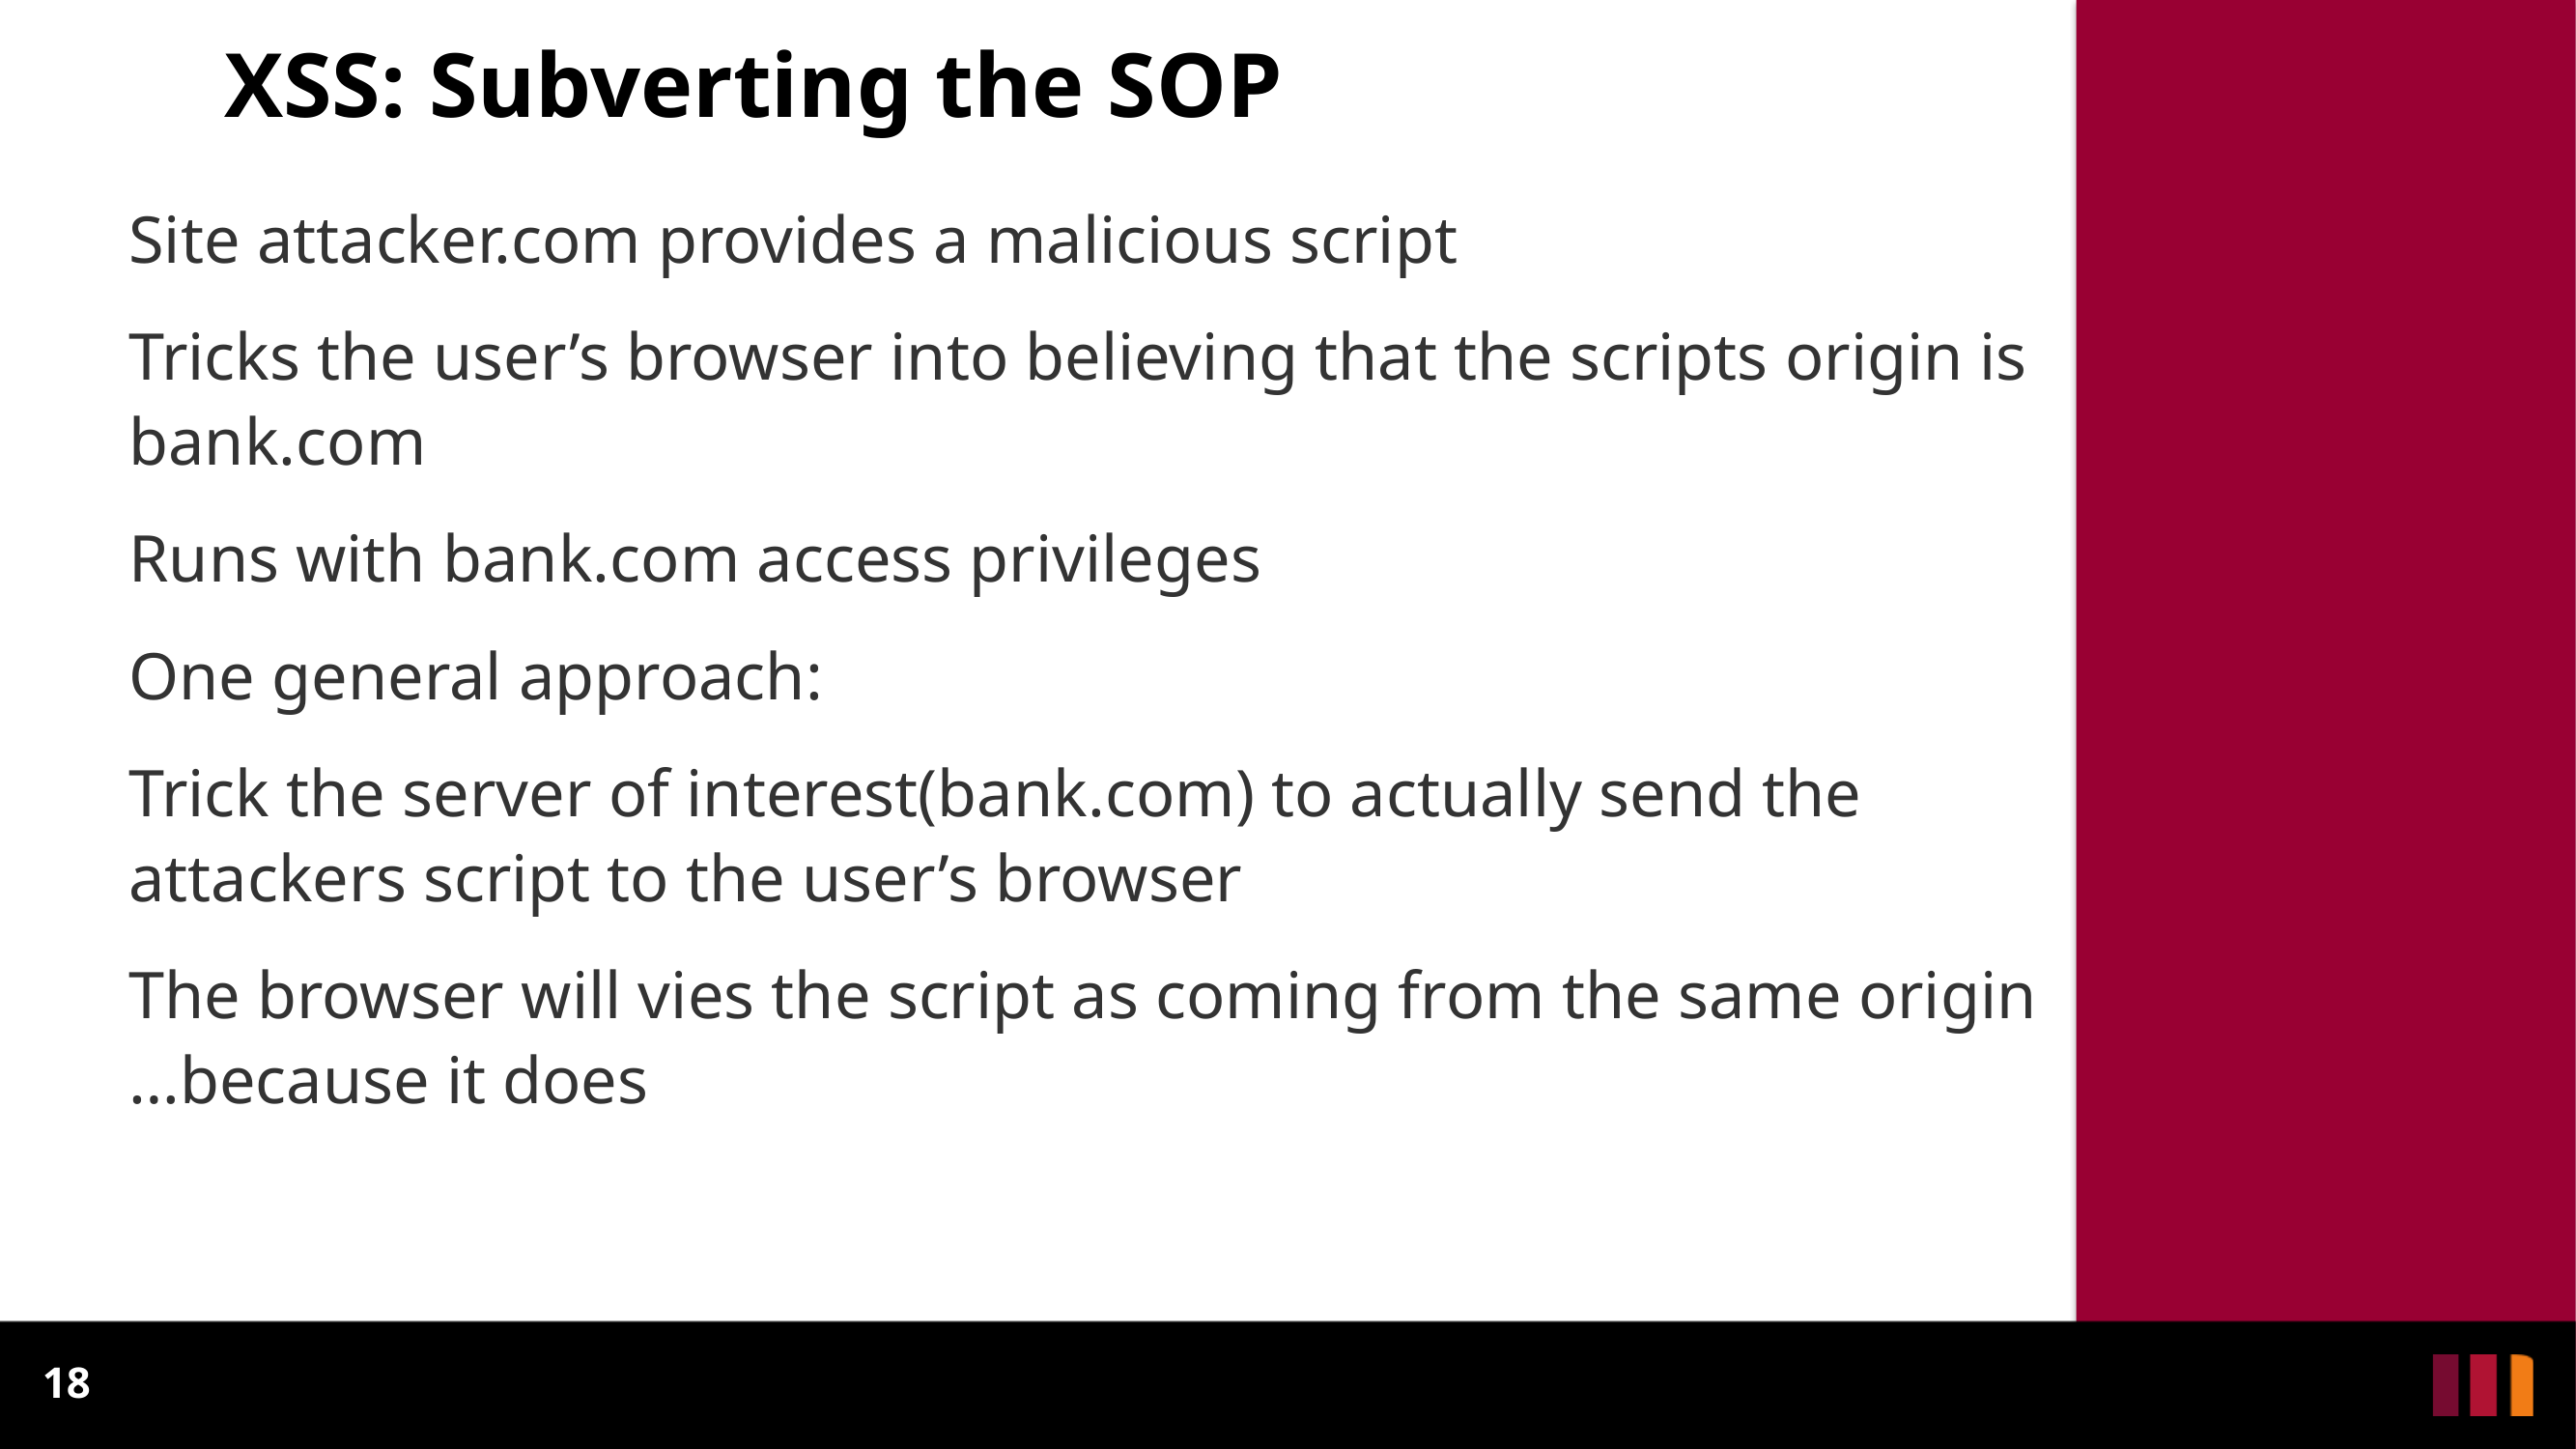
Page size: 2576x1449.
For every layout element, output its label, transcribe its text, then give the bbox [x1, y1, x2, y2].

list Site attacker.com provides a malicious script Tricks the user’s browser into believing that the scripts origin is bank.com Runs with bank.com access privileges One general approach: Trick the server of interest(bank.com) to actually send the attackers script to the user’s browser The browser will vies the script as coming from the same origin …because it does [128, 190, 2072, 1195]
slide_number 18 [42, 1346, 127, 1424]
title XSS: Subverting the SOP [224, 29, 1726, 163]
